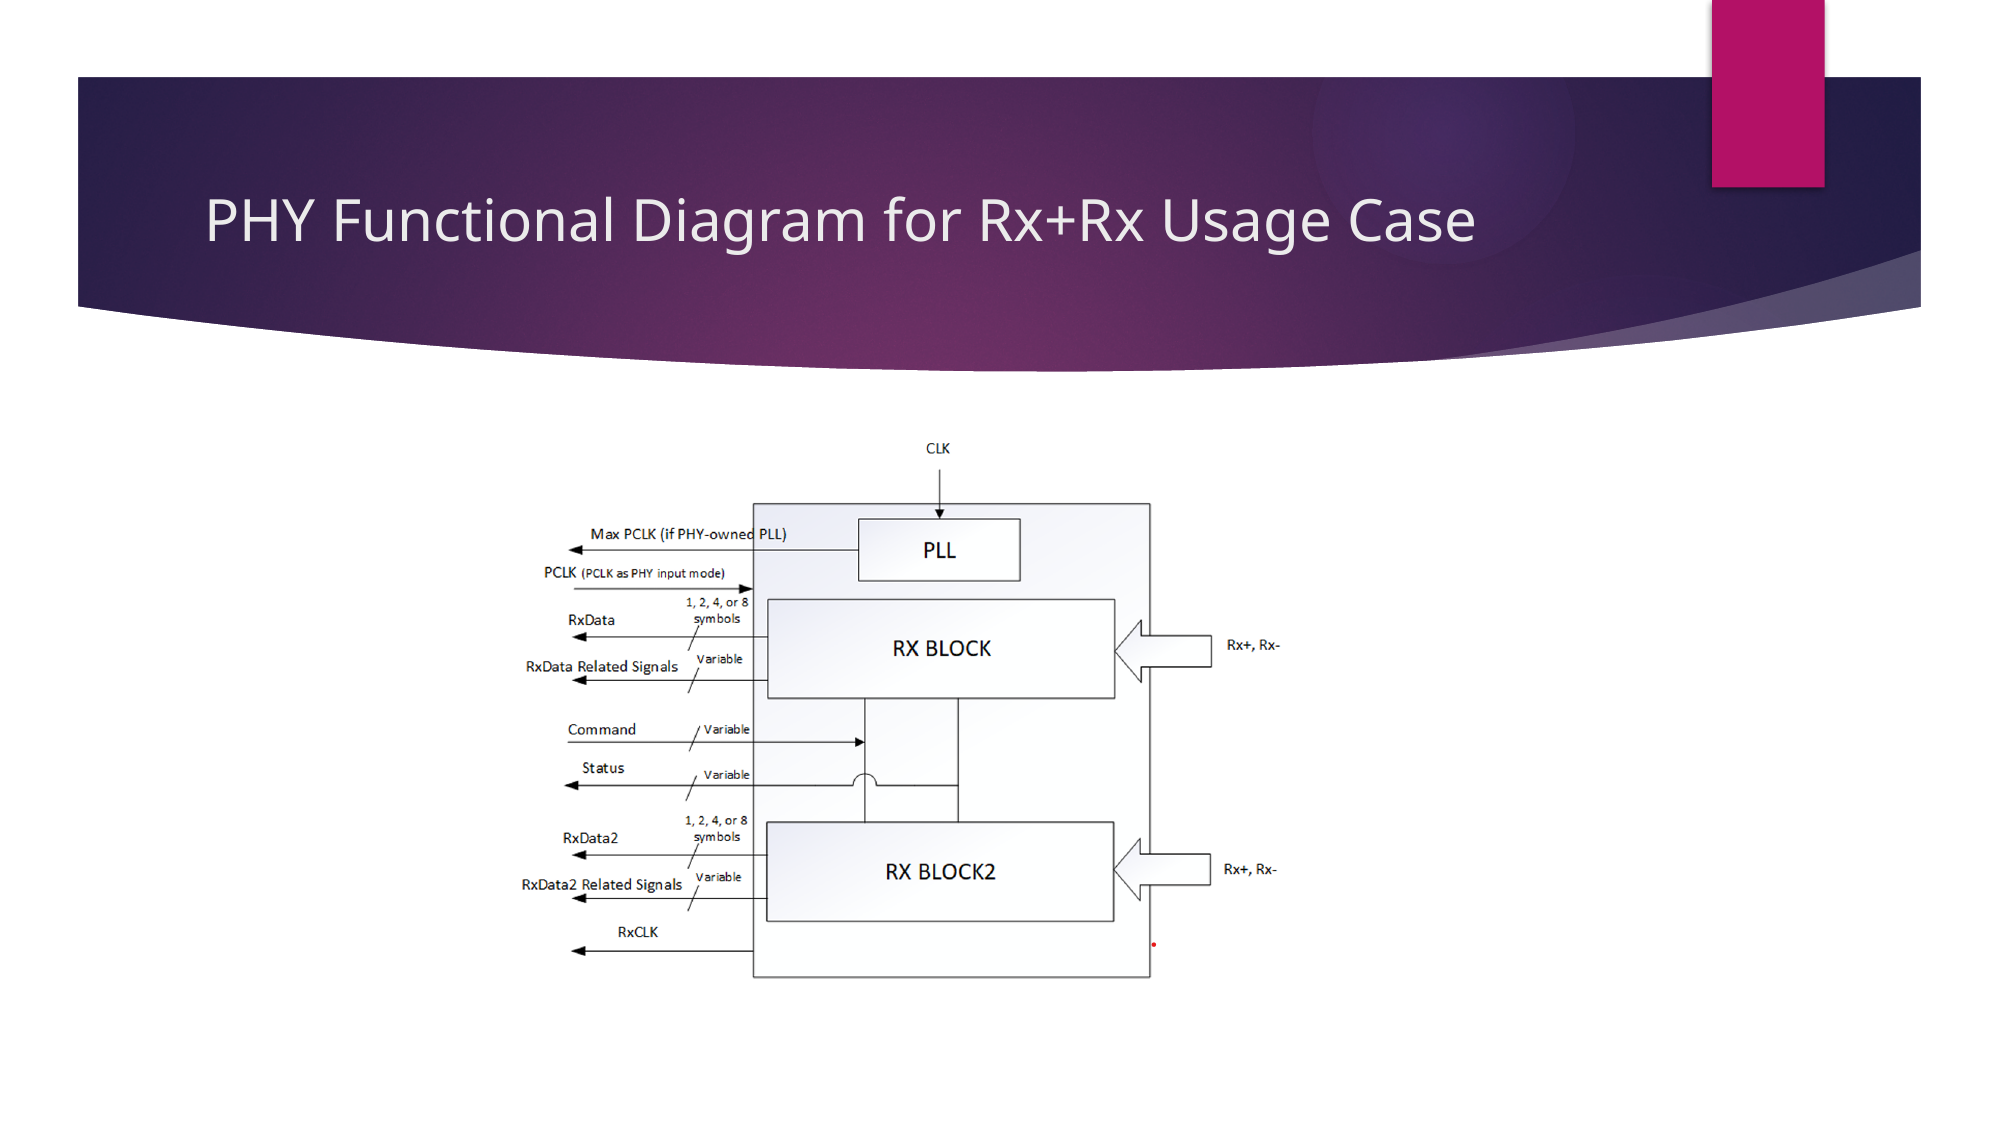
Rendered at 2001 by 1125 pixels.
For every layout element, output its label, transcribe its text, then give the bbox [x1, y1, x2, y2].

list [483, 426, 1344, 988]
title PHY Functional Diagram for Rx+Rx Usage Case [189, 159, 1627, 276]
